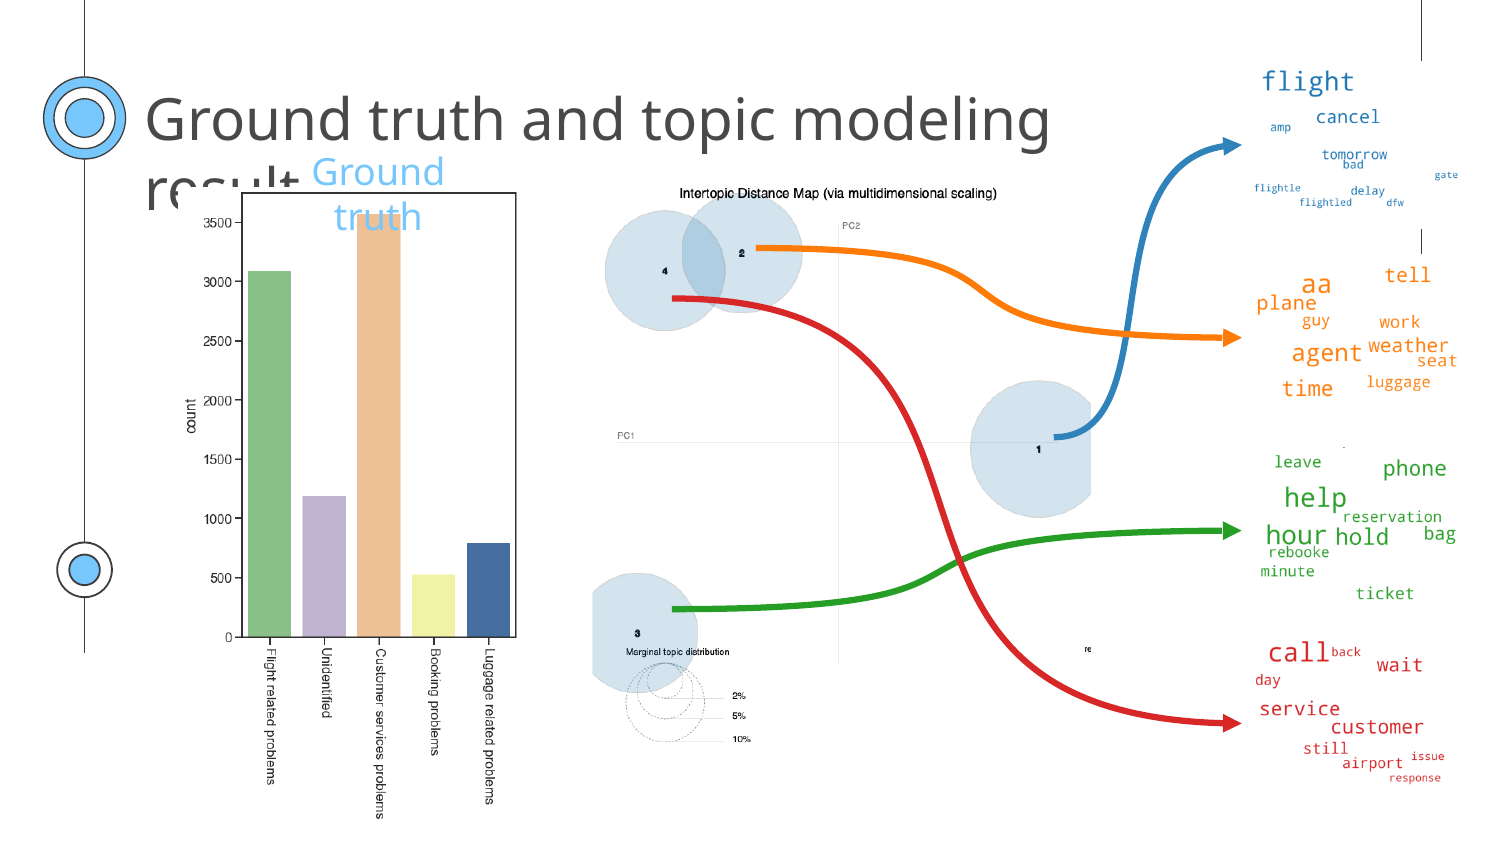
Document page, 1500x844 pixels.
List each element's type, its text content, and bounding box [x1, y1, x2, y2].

picture [1242, 254, 1465, 422]
picture [178, 187, 521, 824]
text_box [1001, 196, 1295, 386]
subtitle Ground truth [247, 132, 510, 186]
picture [588, 175, 1091, 751]
title Ground truth and topic modeling result [130, 67, 1173, 165]
picture [1241, 61, 1465, 229]
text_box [671, 298, 1242, 724]
picture [1242, 447, 1465, 615]
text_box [755, 247, 1243, 297]
picture [1241, 640, 1465, 807]
